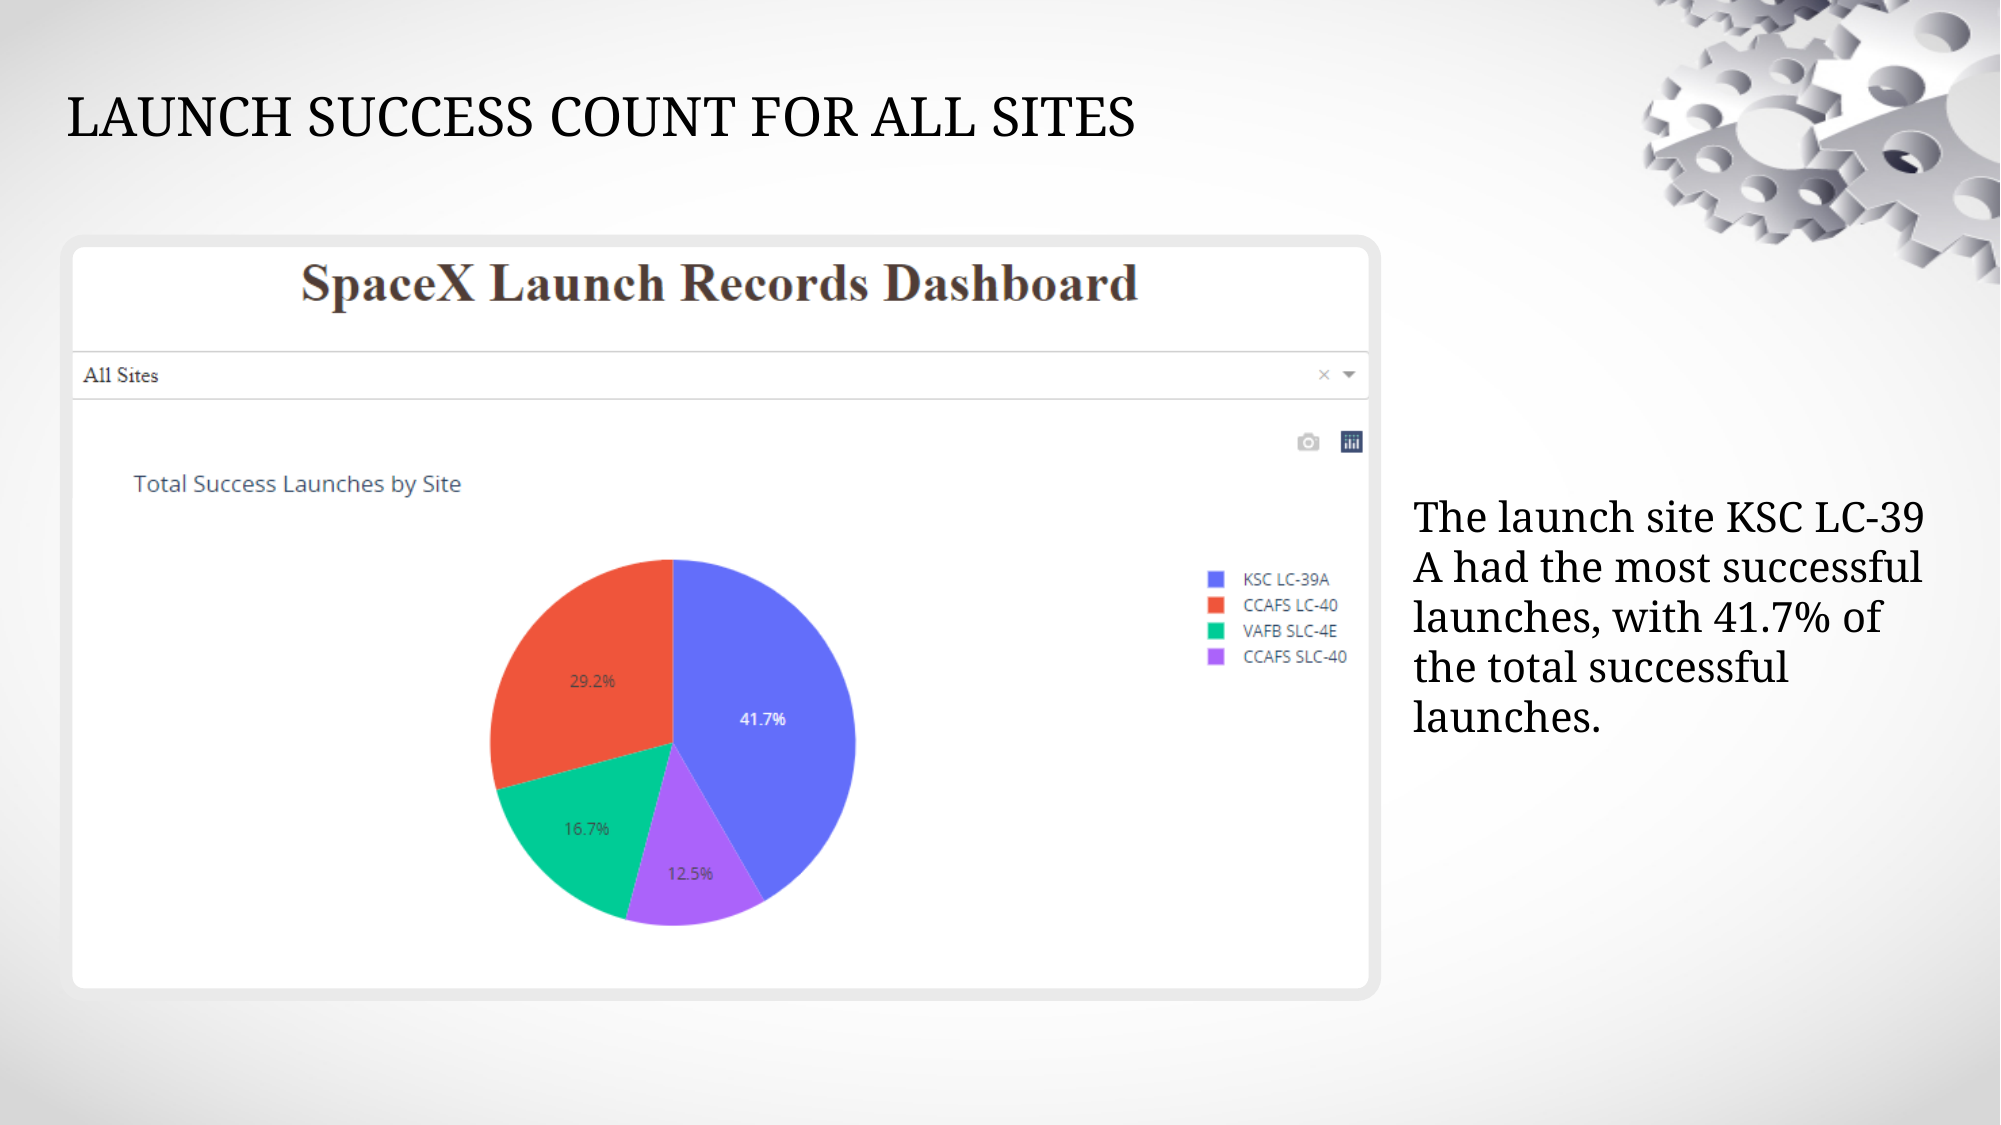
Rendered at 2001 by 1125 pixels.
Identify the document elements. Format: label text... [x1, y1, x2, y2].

picture [0, 0, 2000, 1125]
text_box The launch site KSC LC-39 A had the most successful launches, with 41.7% of the total successful launches. [1413, 237, 1938, 995]
text_box launch success count for all sites [66, 30, 1863, 149]
